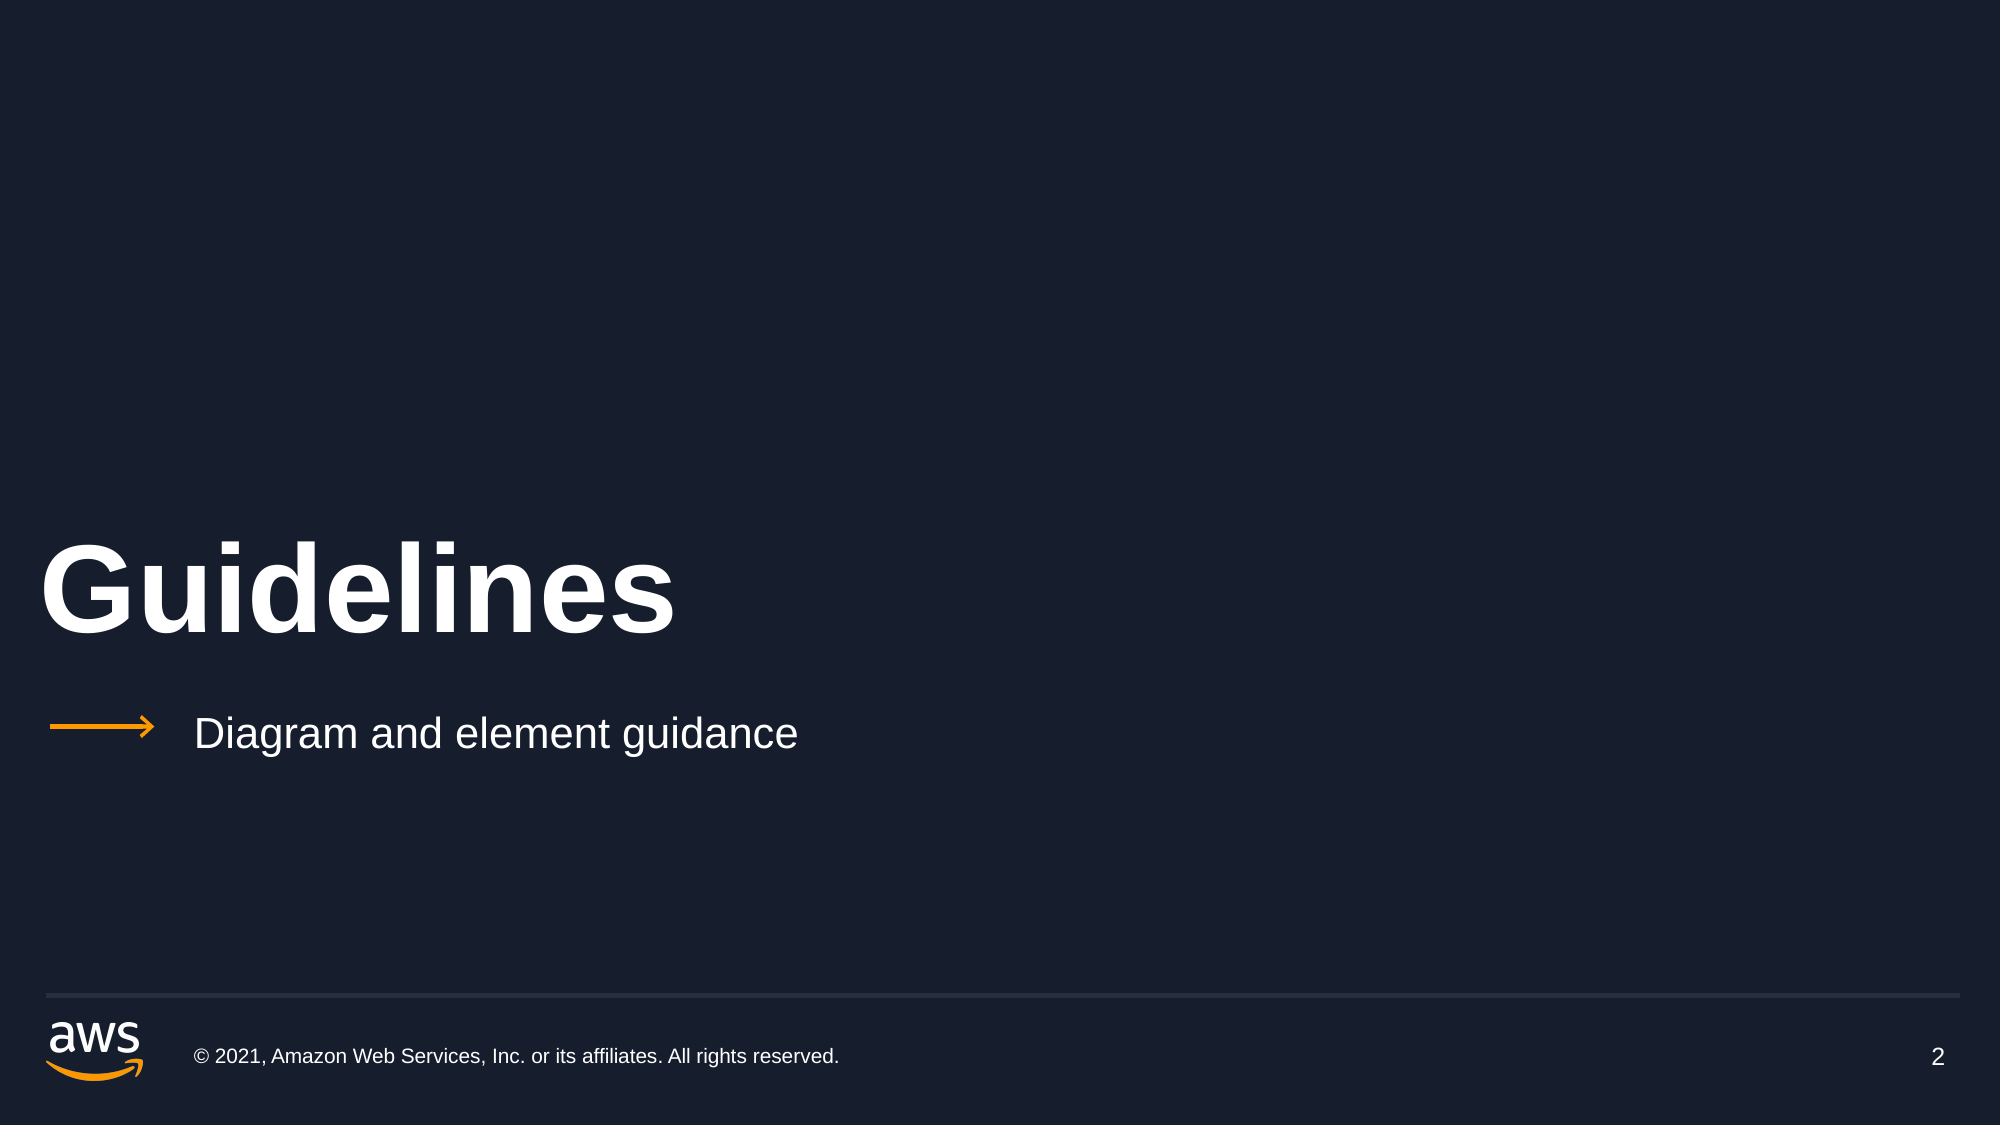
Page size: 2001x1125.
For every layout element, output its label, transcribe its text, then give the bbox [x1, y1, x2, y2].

title Guidelines [24, 241, 1609, 668]
footer © 2021, Amazon Web Services, Inc. or its affiliates. All rights reserved. [178, 1025, 911, 1086]
picture [46, 1022, 143, 1081]
slide_number 2 [1493, 1025, 1961, 1086]
subtitle Diagram and element guidance [178, 703, 1627, 766]
